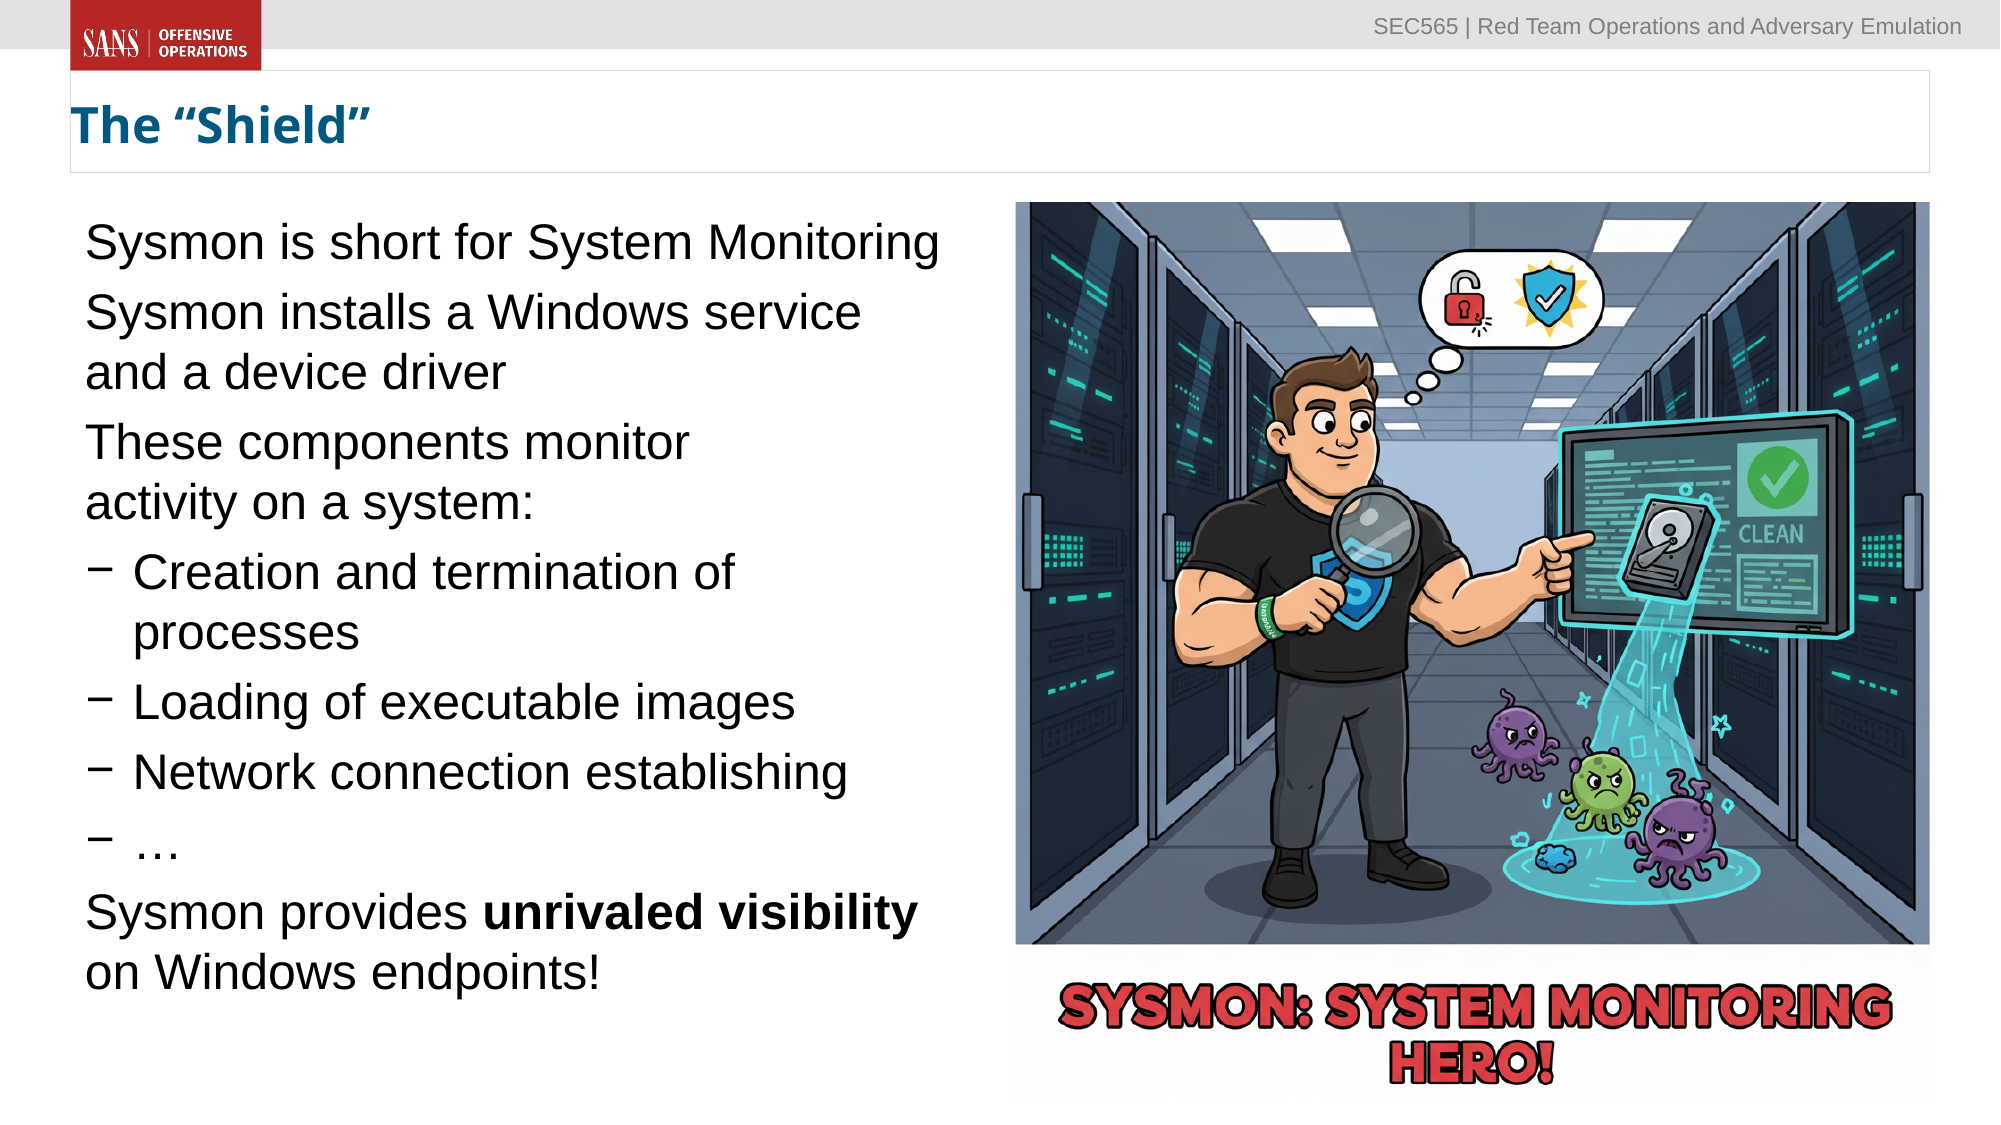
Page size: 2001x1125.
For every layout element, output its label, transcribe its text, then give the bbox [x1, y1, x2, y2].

picture [83, 29, 139, 57]
list Sysmon is short for System Monitoring Sysmon installs a Windows service and a device driver These components monitor activity on a system: Creation and termination of processes Loading of executable images Network connection establishing … Sysmon provides unrivaled visibility on Windows endpoints! [70, 202, 985, 1100]
picture [1015, 202, 1930, 1100]
picture [159, 29, 247, 57]
title The “Shield” [70, 70, 1930, 173]
